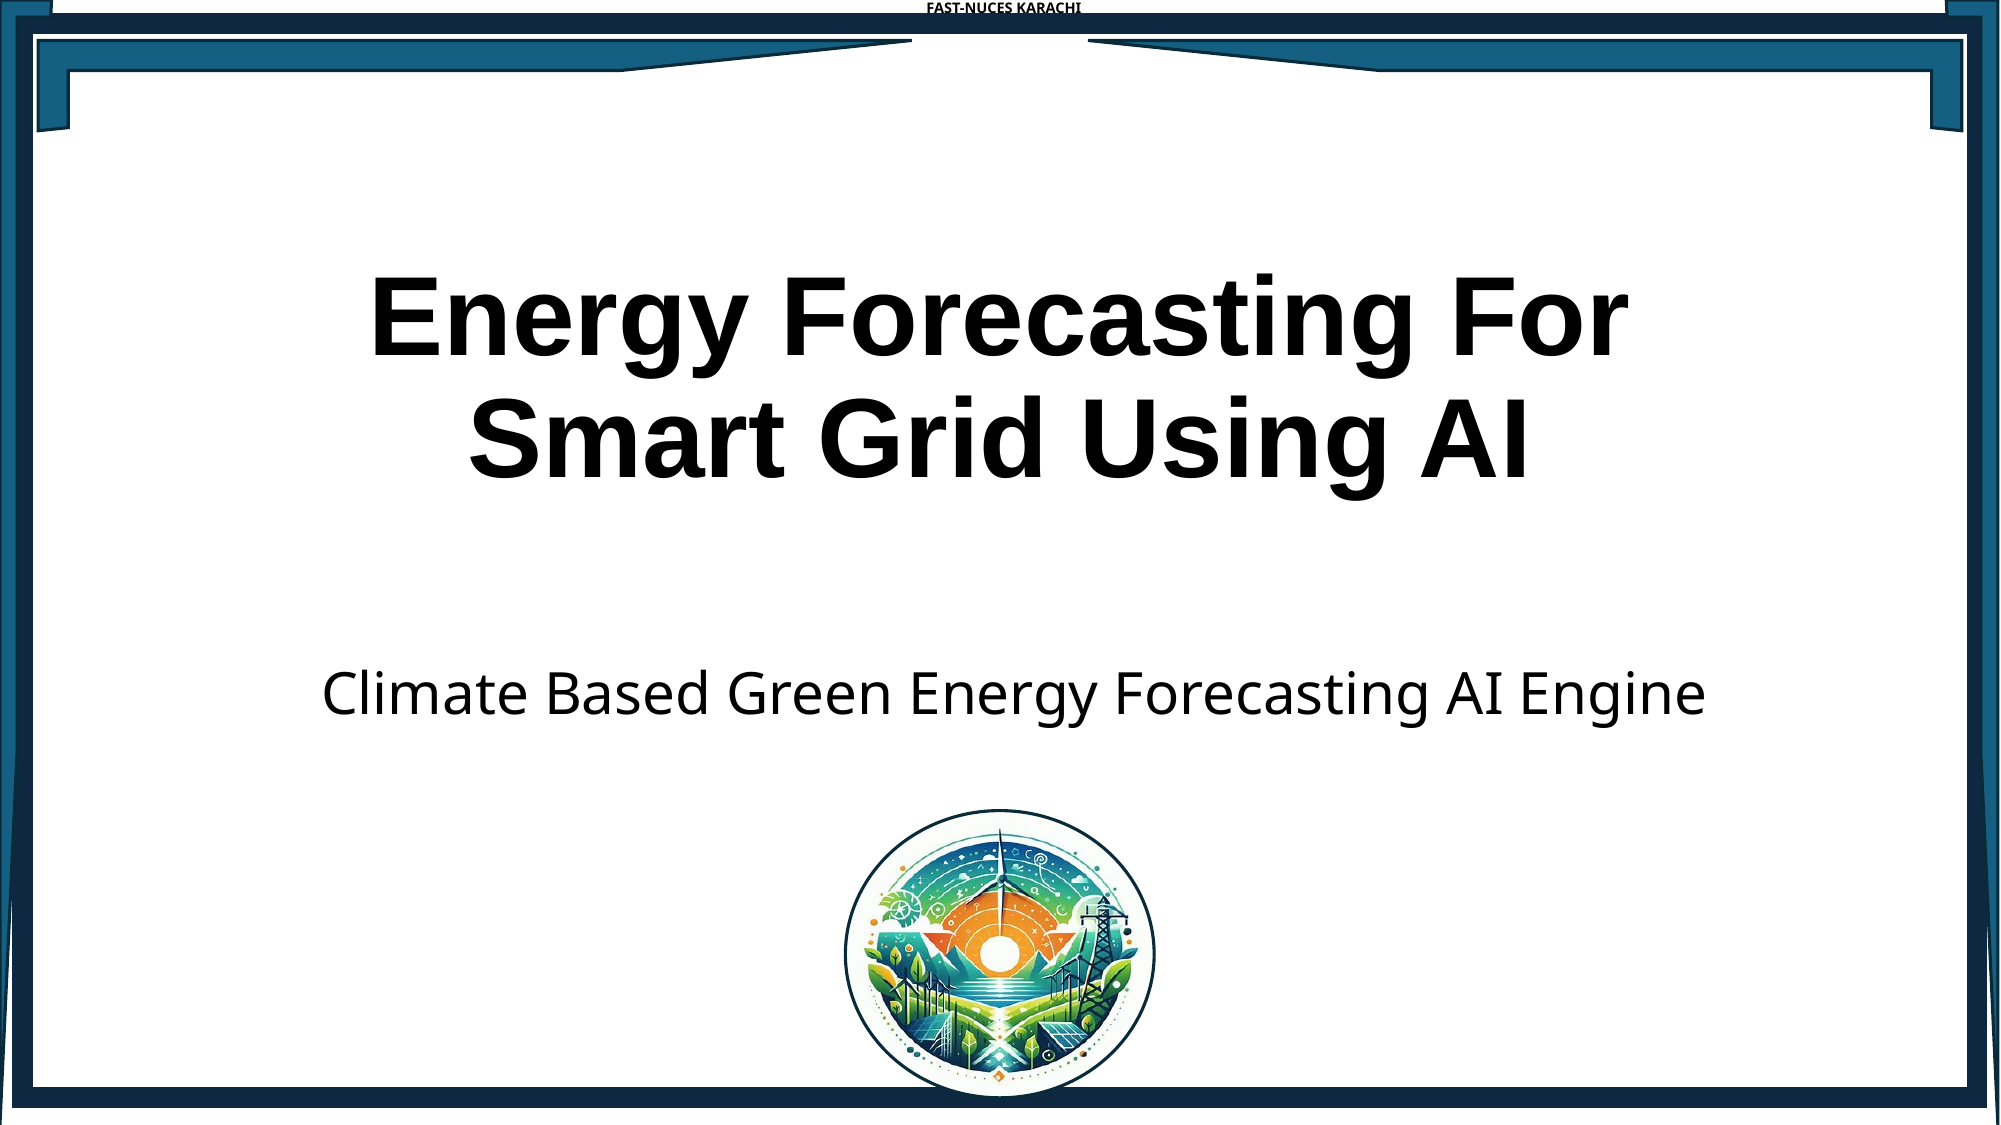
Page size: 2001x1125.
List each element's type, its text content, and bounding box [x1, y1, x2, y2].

text_box Energy Forecasting For Smart Grid Using AI [249, 184, 1750, 576]
text_box [36, 38, 912, 133]
text_box [1944, 0, 2000, 1125]
text_box FAST-NUCES KARACHI [911, 0, 1323, 24]
text_box [1087, 38, 1964, 133]
text_box Climate Based Green Energy Forecasting AI Engine [264, 656, 1765, 928]
text_box [0, 0, 54, 1125]
text_box [843, 809, 1156, 1100]
text_box [21, 22, 1979, 1099]
